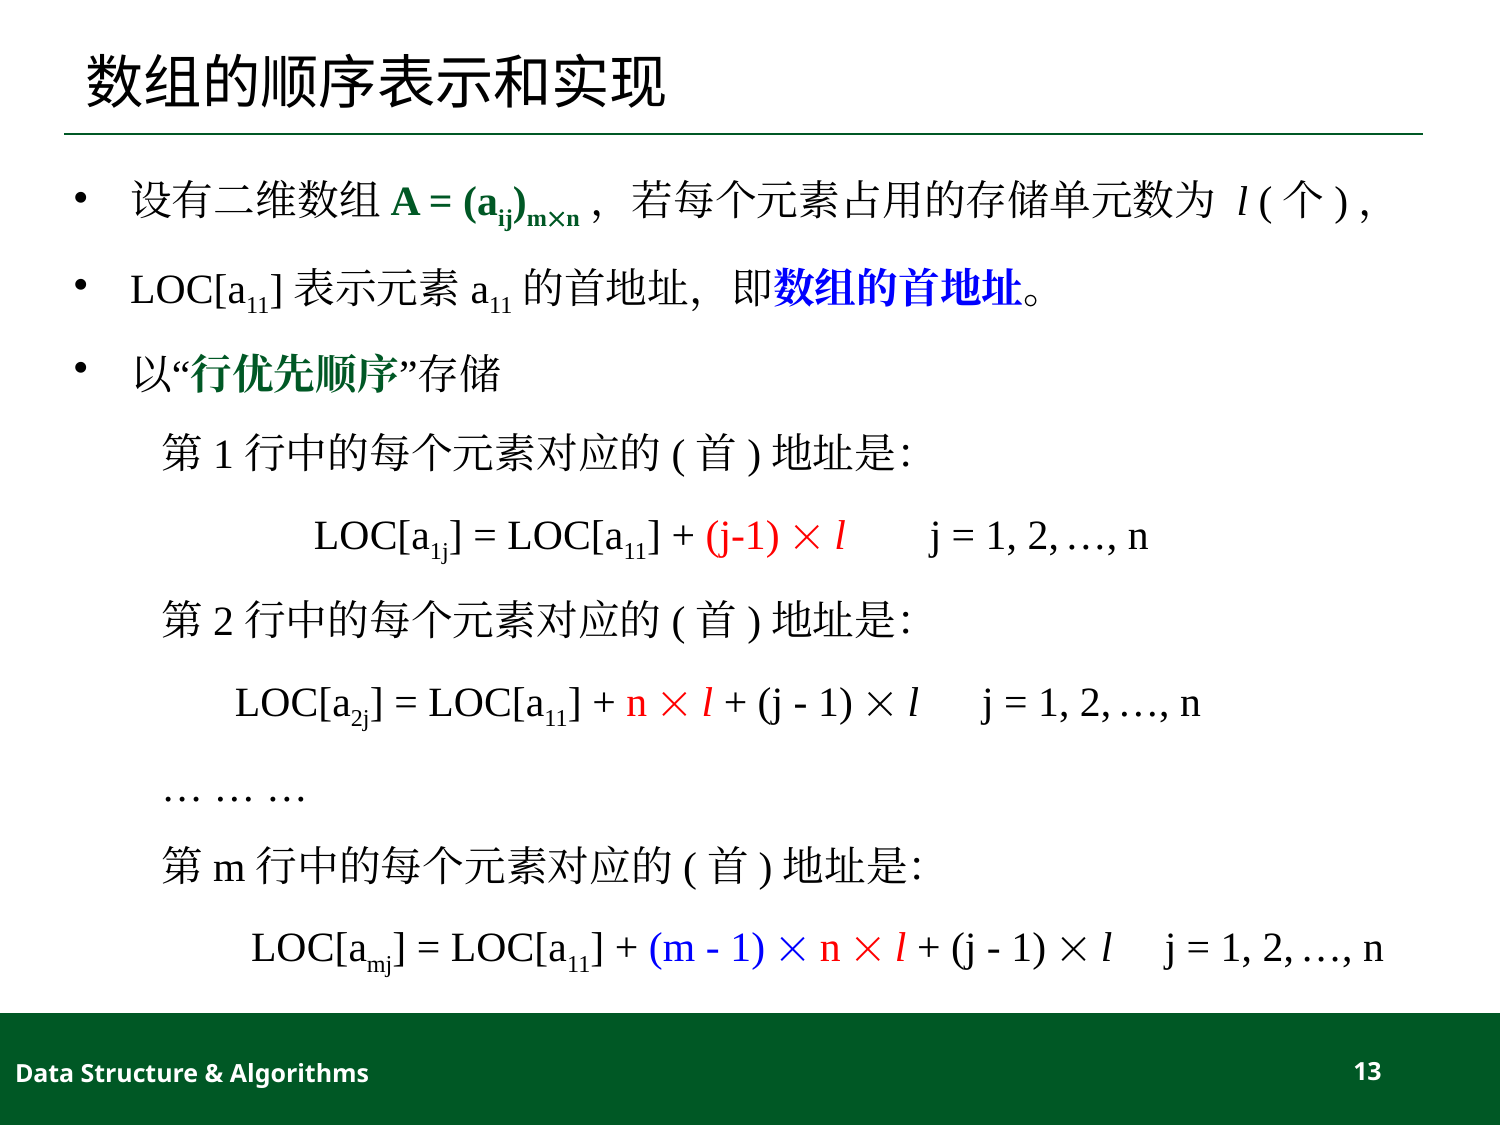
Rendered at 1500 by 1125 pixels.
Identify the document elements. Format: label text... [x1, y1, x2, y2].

title 数组的顺序表示和实现 [70, 34, 1430, 135]
footer Data Structure & Algorithms [0, 1042, 507, 1103]
text_box 设有二维数组A = (aij)mn，若每个元素占用的存储单元数为 l (个)， LOC[a11]表示元素a11的首地址，即数组的首地址。 以“行优先顺序”存储 第1行中的每个元素对应的(首)地址是： LOC[a1j] = LOC[a11] + (j-1)  l j = 1, 2, …, n 第2行中的每个元素对应的(首)地址是： LOC[a2j] = LOC[a11] + n  l + (j - 1)  l j = 1, 2, …, n … … … 第m行中的每个元素对应的(首)地址是： LOC[amj] = LOC[a11] + (m - 1)  n  l + (j - 1)  l j = 1, 2, …, n [58, 152, 1452, 979]
slide_number 13 [1059, 1042, 1397, 1103]
